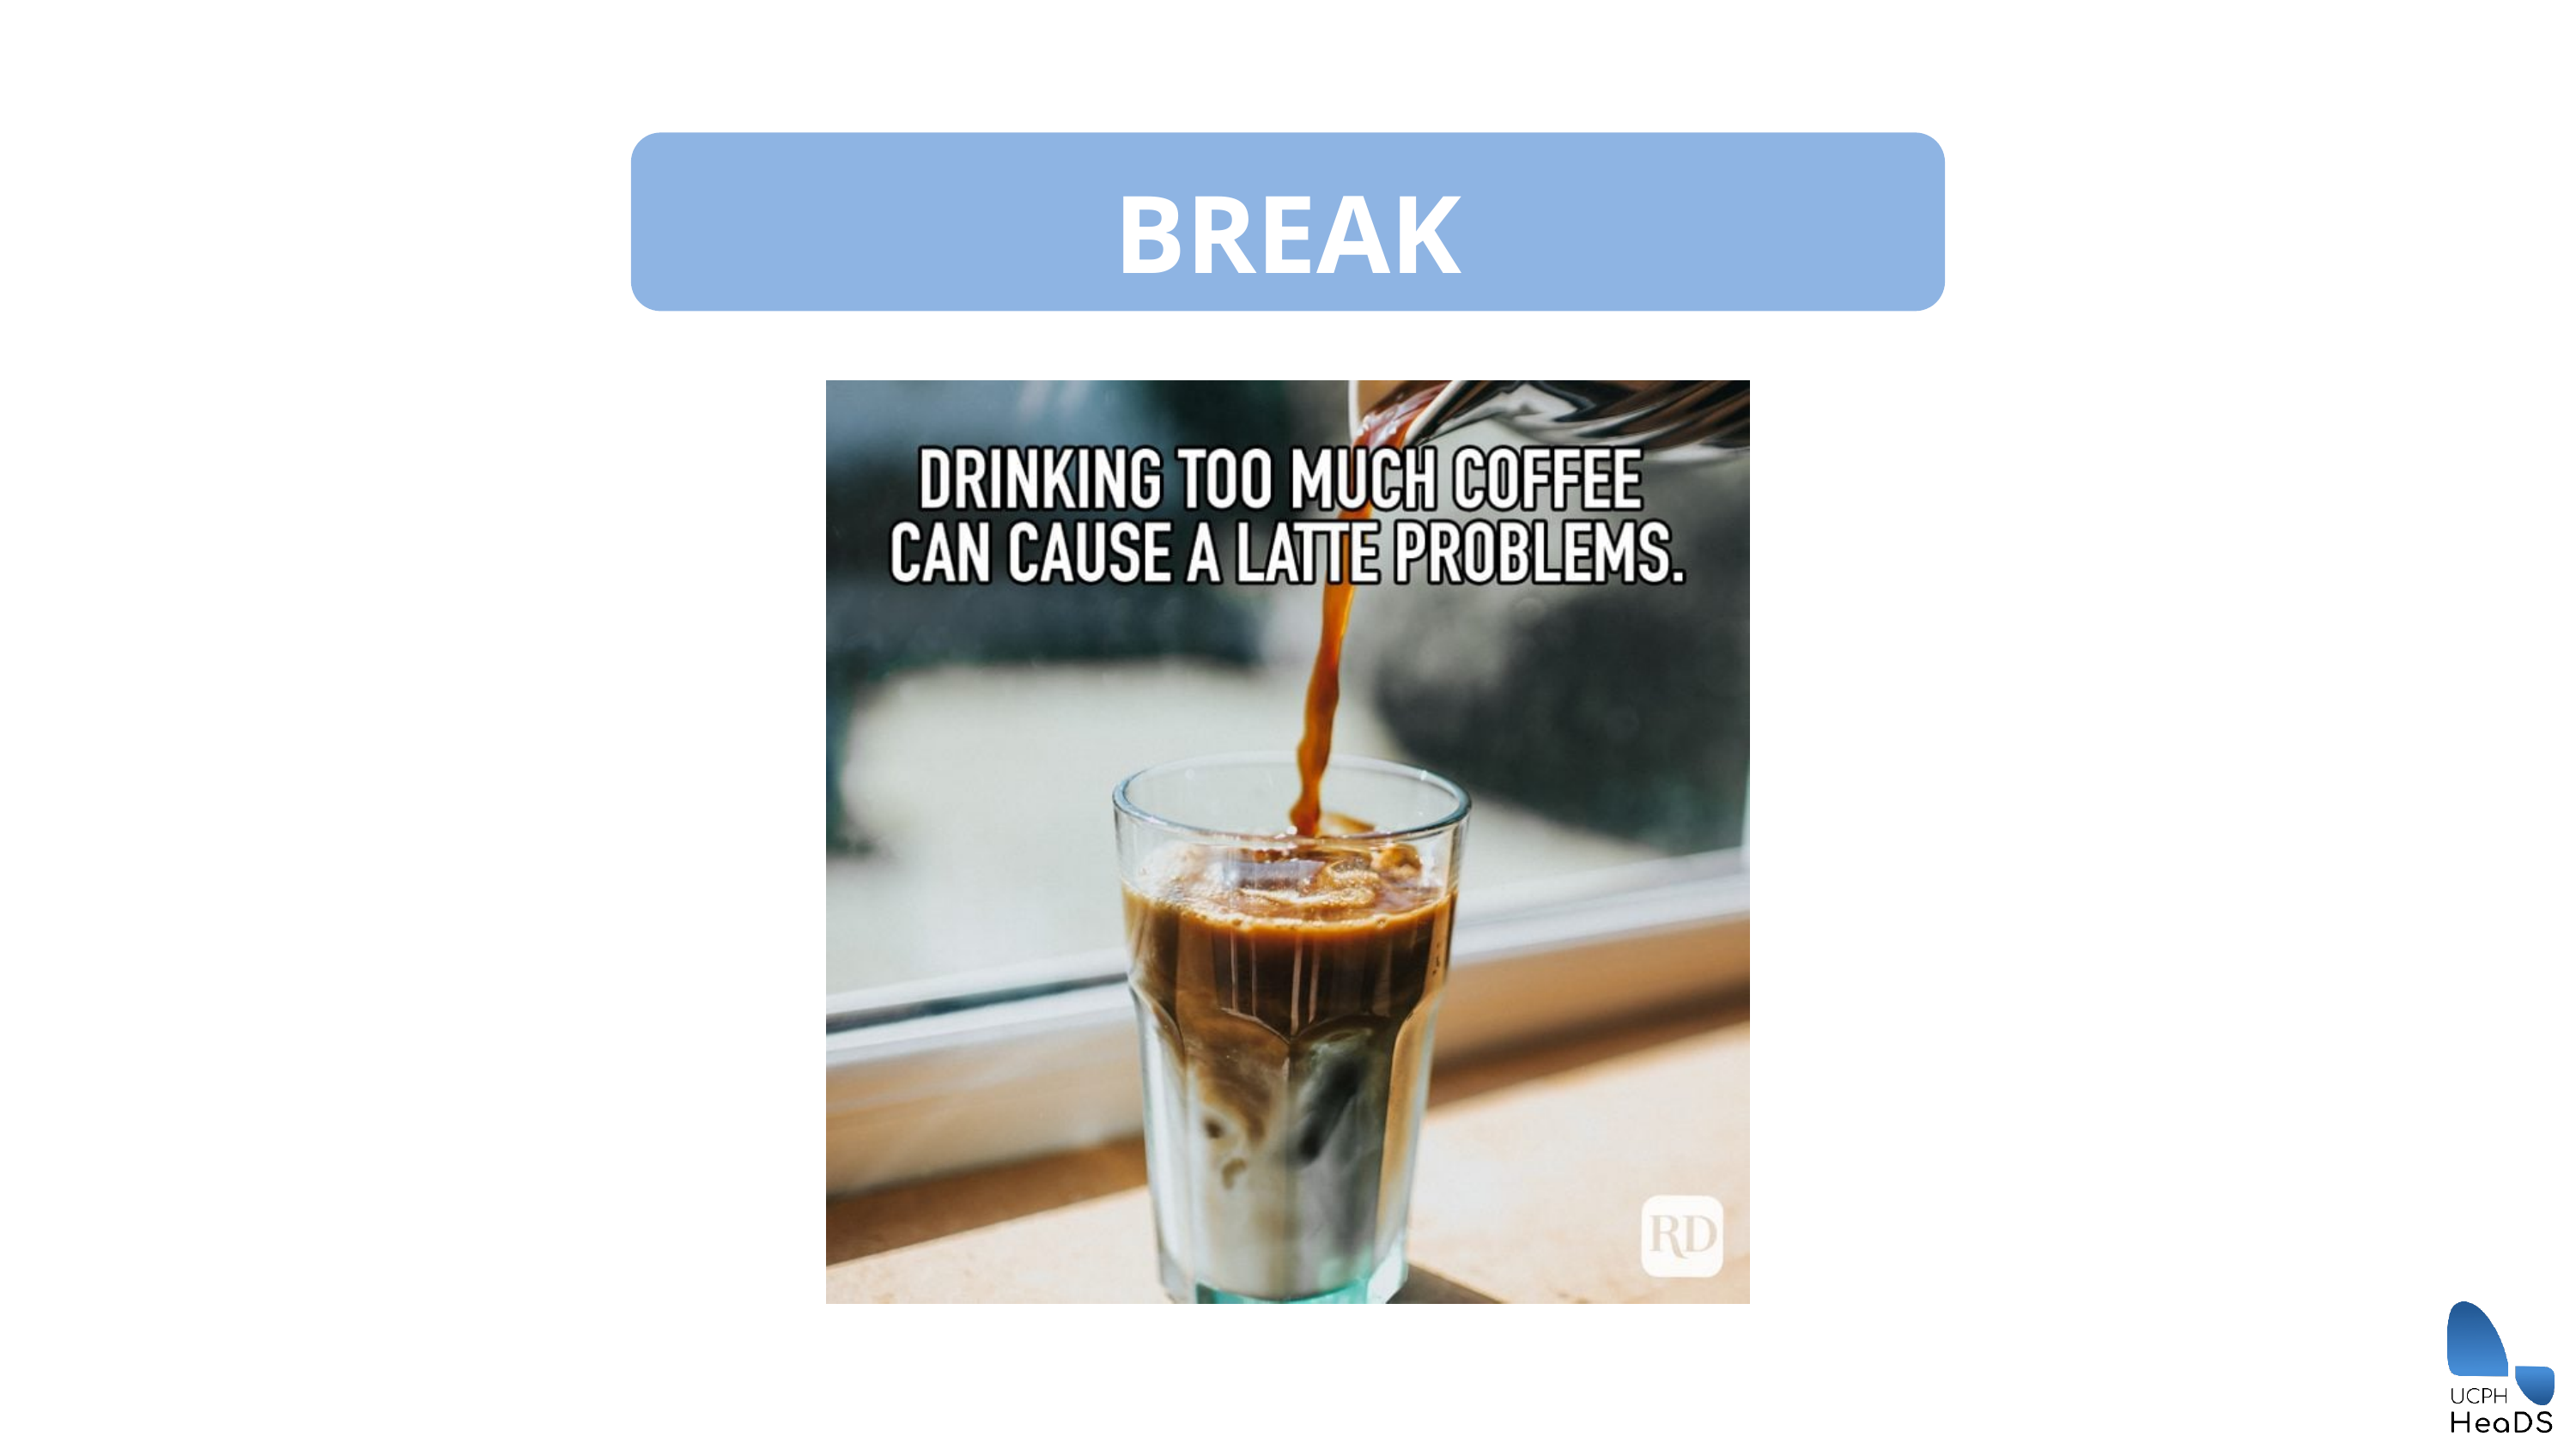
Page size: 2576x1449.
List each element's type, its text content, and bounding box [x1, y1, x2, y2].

picture [826, 380, 1750, 1304]
text_box [629, 130, 1947, 155]
picture [2446, 1301, 2555, 1433]
text_box [632, 295, 1944, 313]
text_box BREAK [569, 155, 2007, 295]
